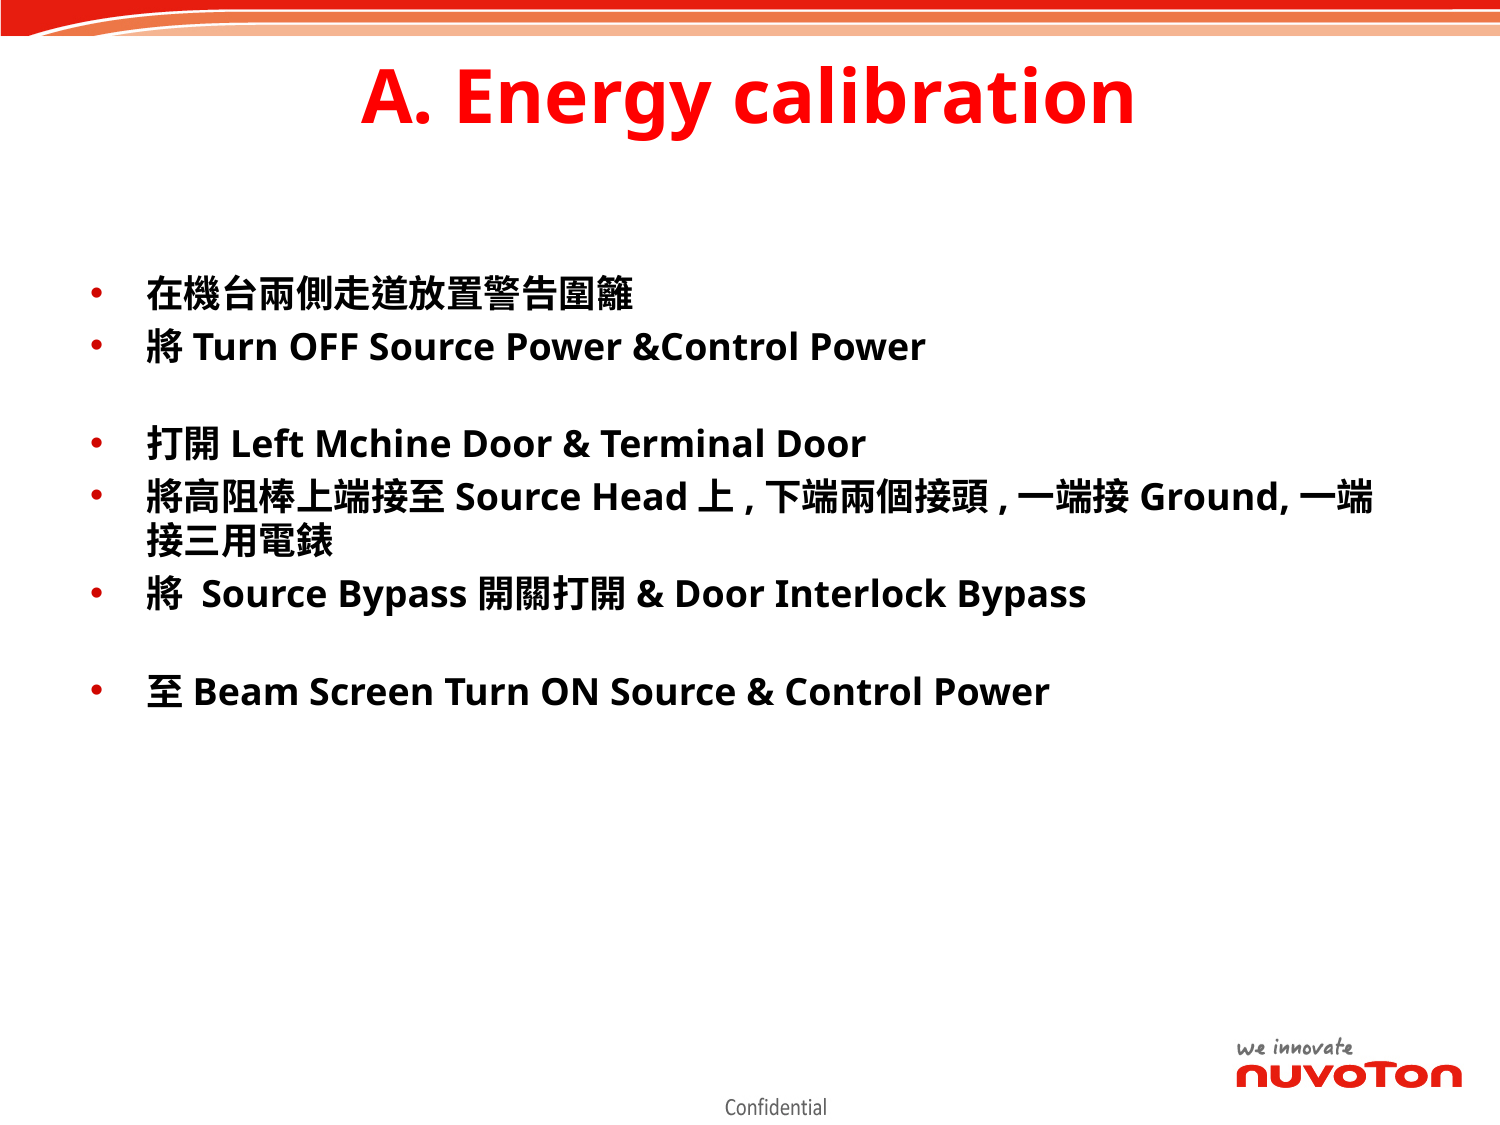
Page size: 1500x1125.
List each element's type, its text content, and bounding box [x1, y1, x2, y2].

title A. Energy calibration [75, 45, 1425, 233]
list 在機台兩側走道放置警告圍籬 將Turn OFF Source Power &Control Power 打開Left Mchine Door & Terminal Door 將高阻棒上端接至Source Head上,下端兩個接頭,一端接Ground,一端接三用電錶 將 Source Bypass開關打開& Door Interlock Bypass 至Beam Screen Turn ON Source & Control Power [75, 262, 1425, 1005]
picture [0, 0, 1500, 1125]
